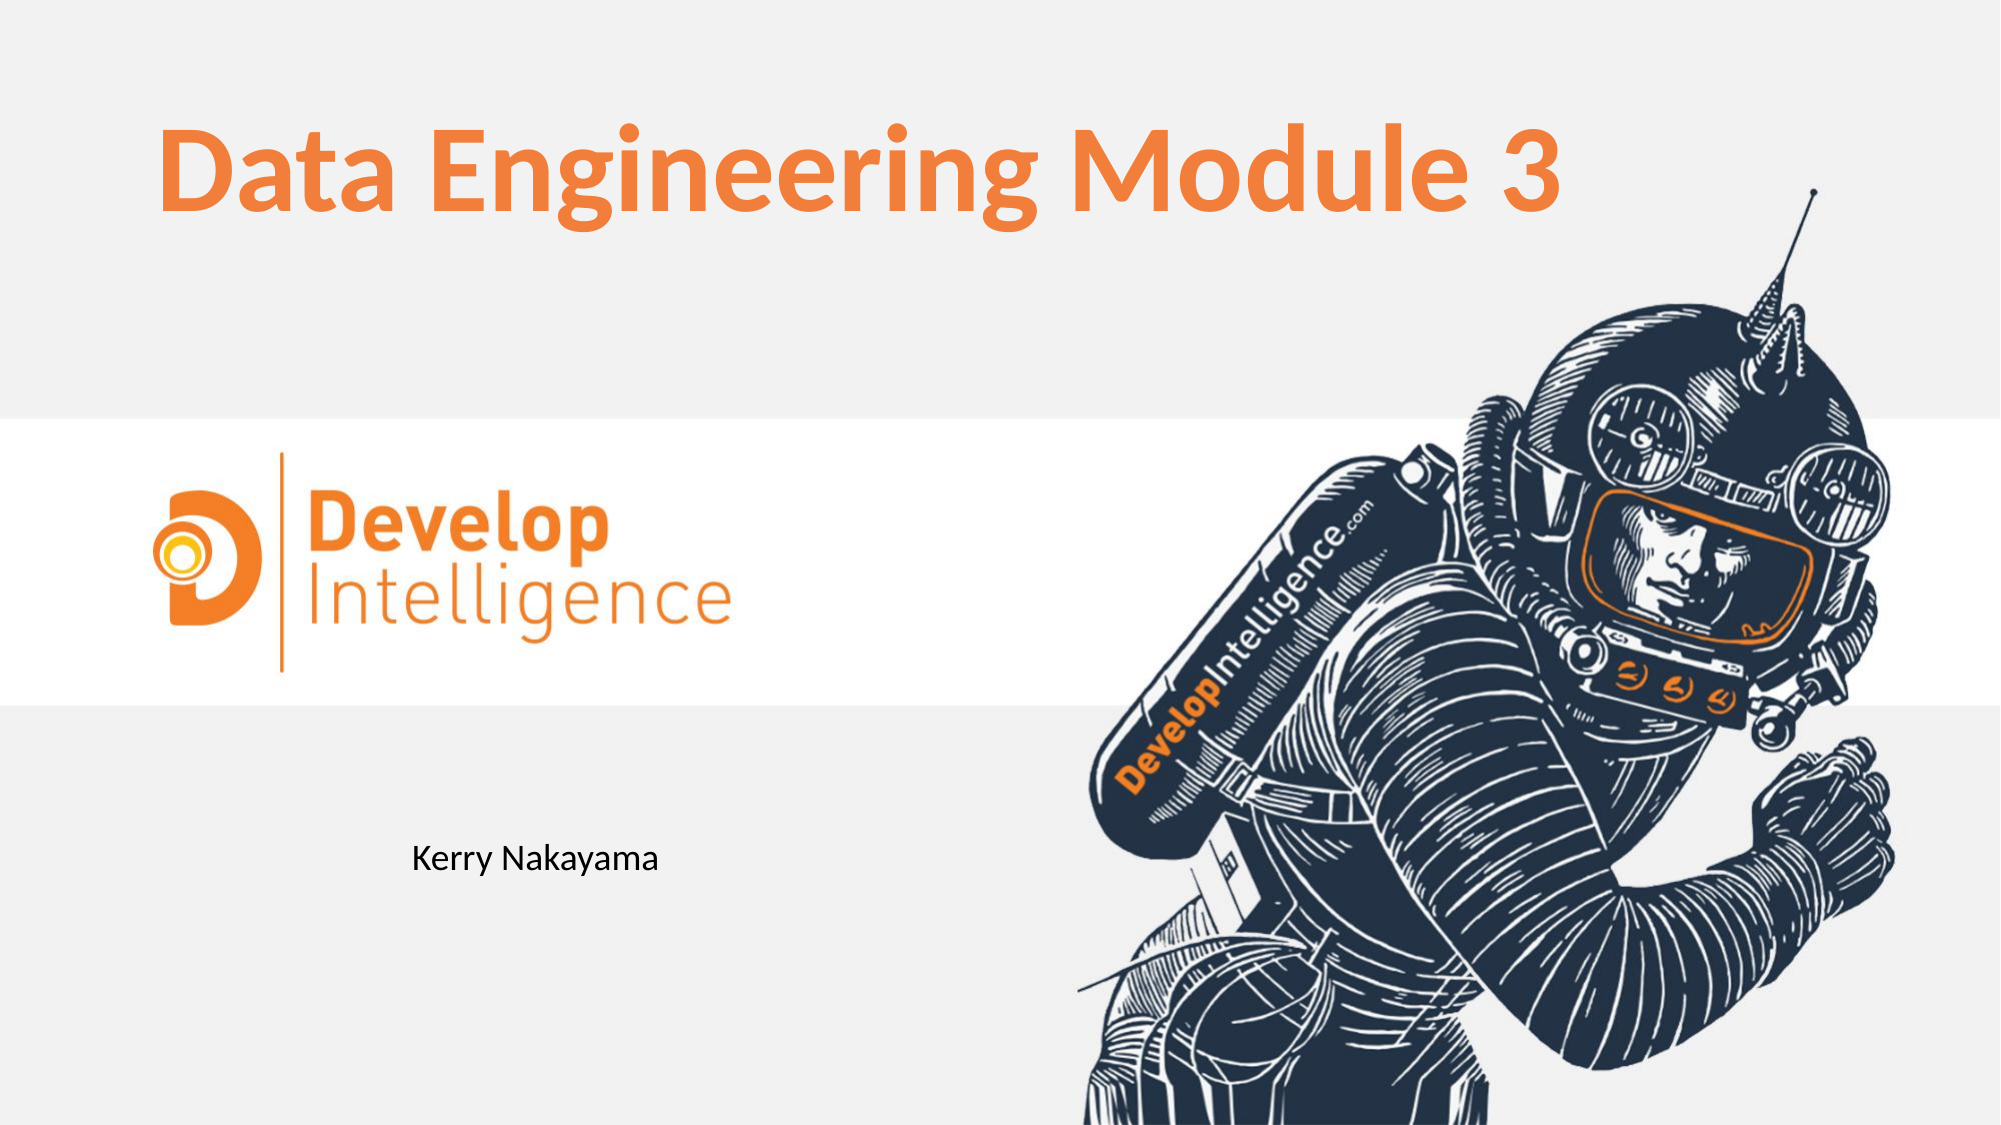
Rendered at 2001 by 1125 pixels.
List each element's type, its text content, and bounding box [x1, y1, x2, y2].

picture [0, 0, 2001, 1125]
text_box Kerry Nakayama [397, 825, 1056, 931]
text_box Data Engineering Module 3 [141, 78, 1892, 245]
